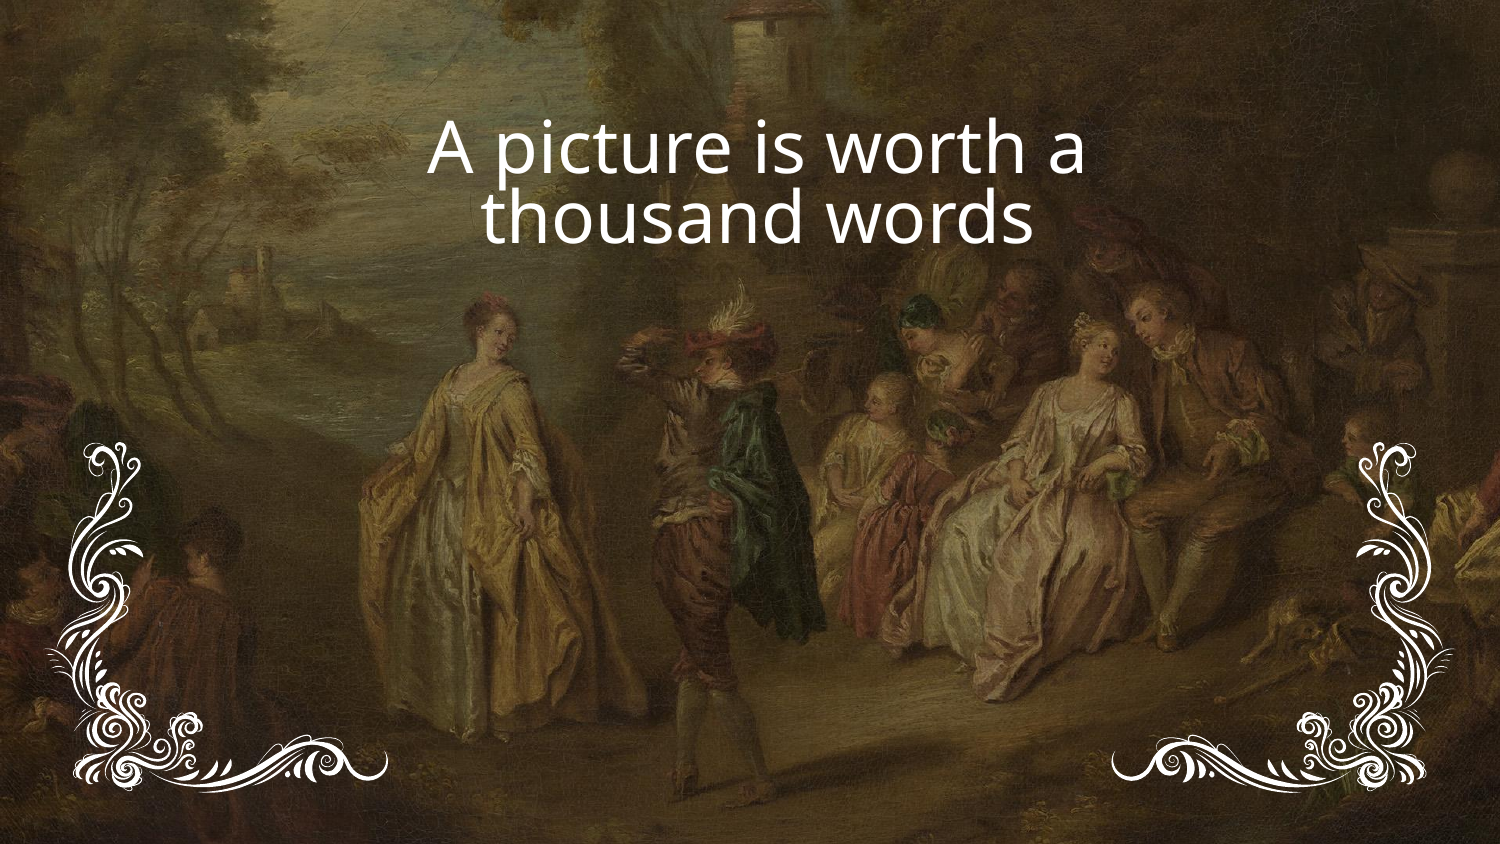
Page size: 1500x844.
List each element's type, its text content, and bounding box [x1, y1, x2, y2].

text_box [1110, 441, 1457, 794]
picture [0, 0, 1500, 844]
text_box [42, 441, 389, 794]
title A picture is worth a thousand words [305, 88, 1211, 287]
